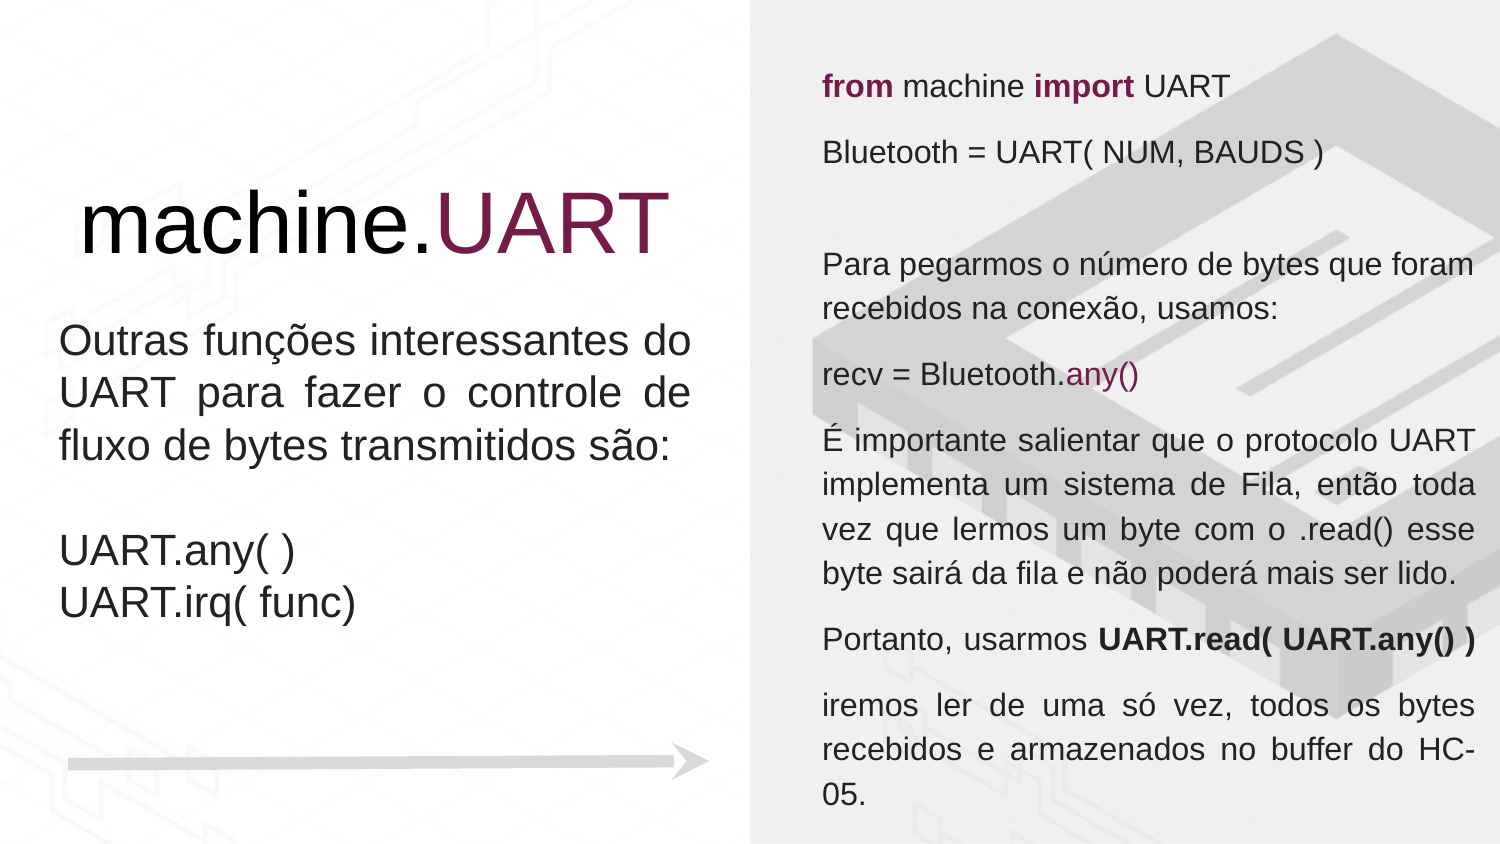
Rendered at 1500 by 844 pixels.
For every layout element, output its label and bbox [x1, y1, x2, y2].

picture [0, 0, 1500, 844]
text_box [67, 760, 710, 765]
